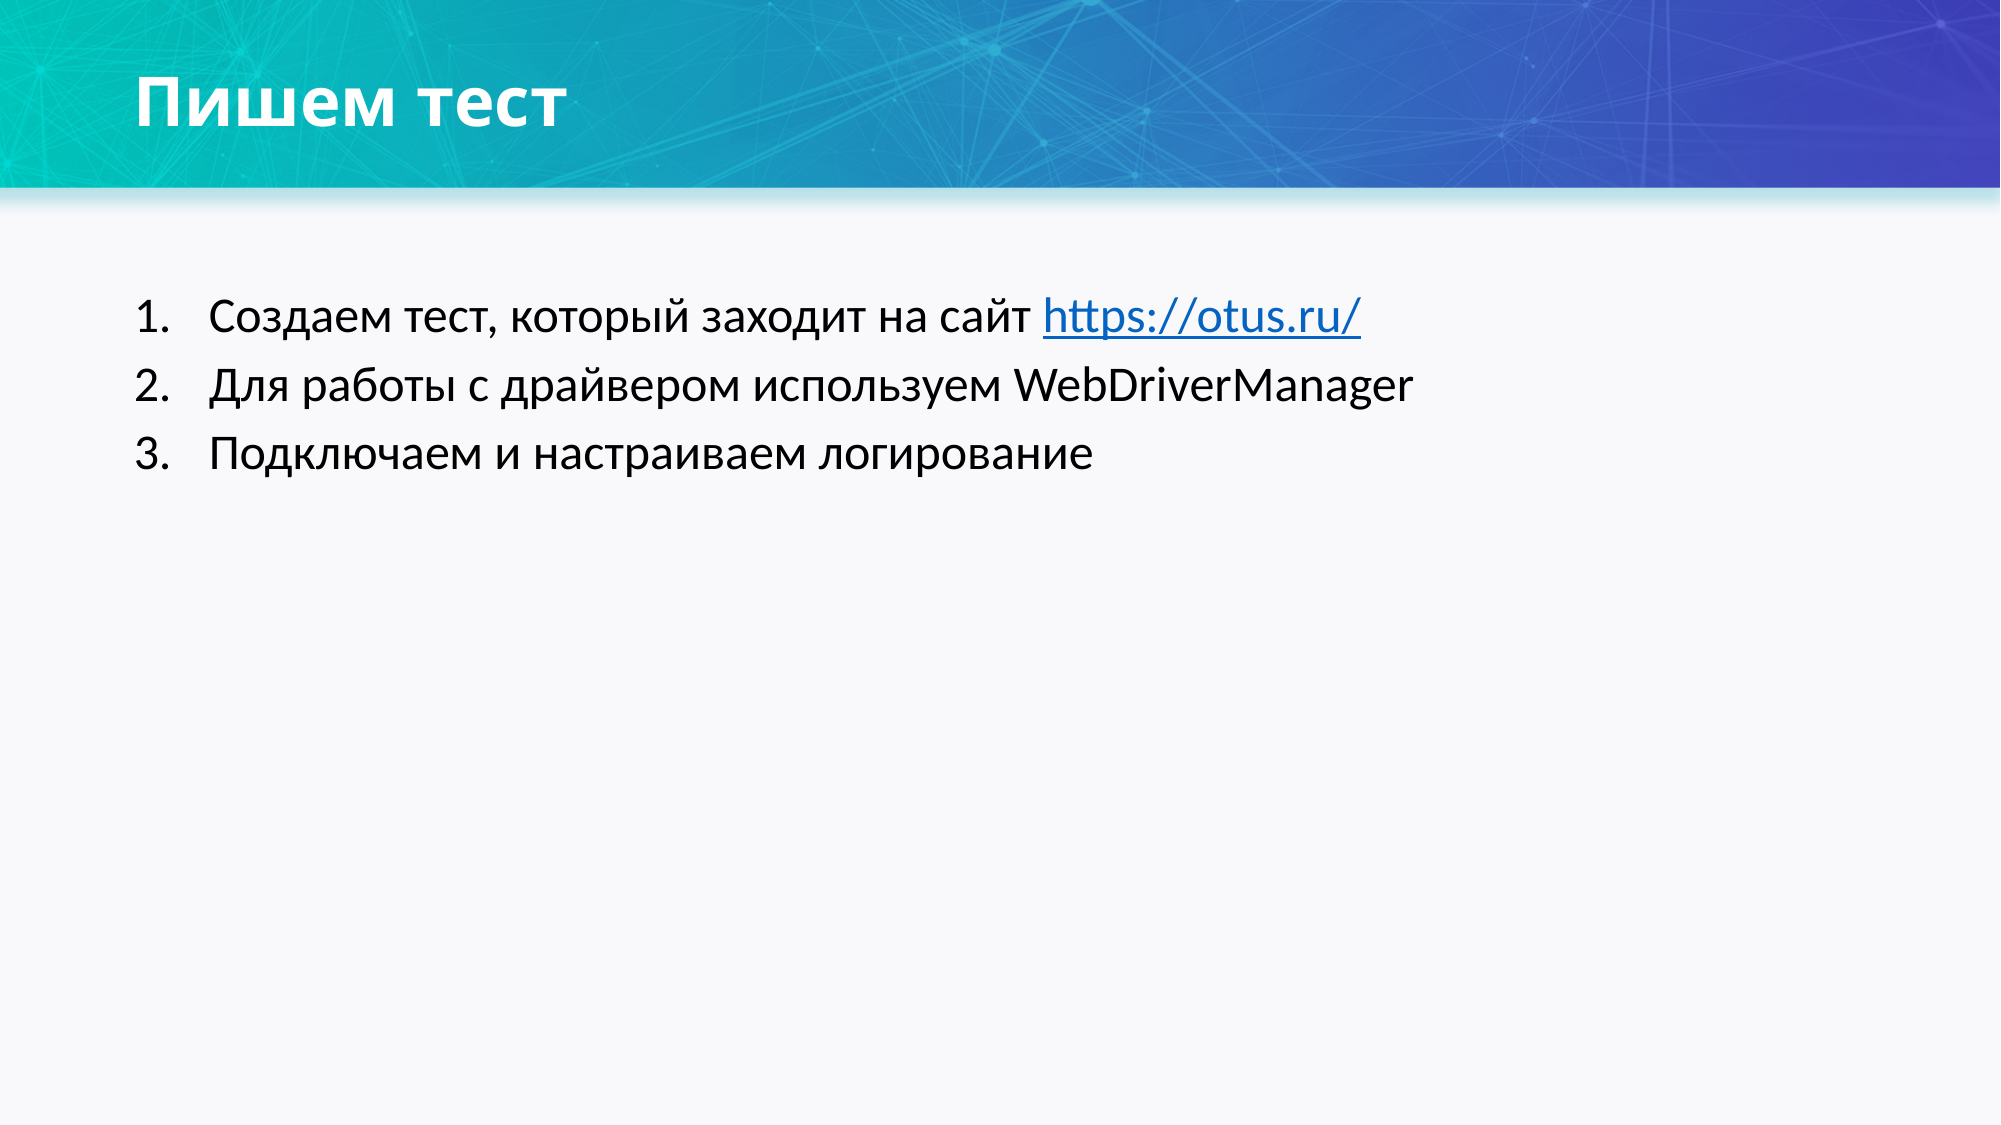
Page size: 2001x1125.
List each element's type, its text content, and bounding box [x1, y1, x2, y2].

picture [0, 0, 2000, 1125]
list Создаем тест, который заходит на сайт https://otus.ru/ Для работы с драйвером используем WebDriverManager Подключаем и настраиваем логирование [118, 281, 1882, 1071]
list Пишем тест [118, 59, 1883, 149]
